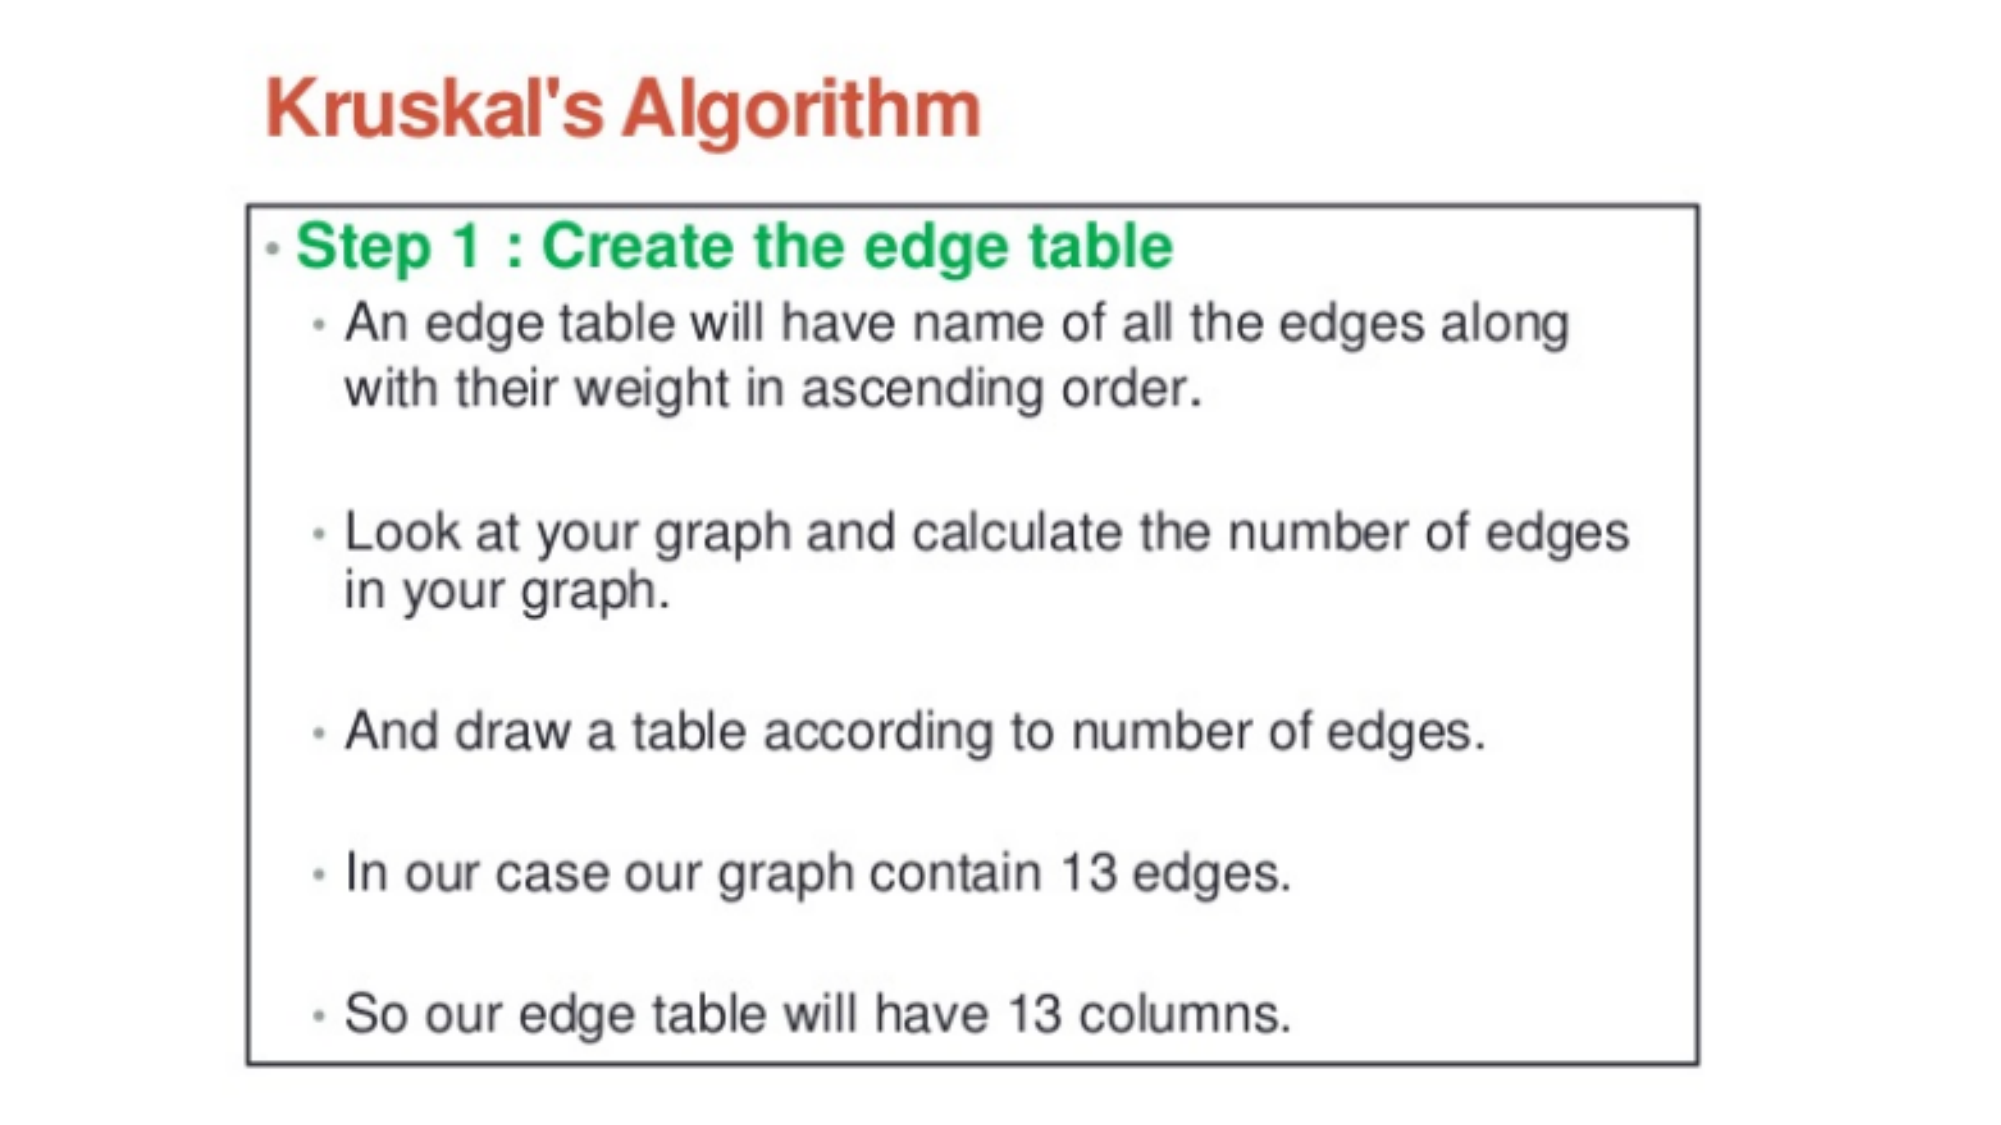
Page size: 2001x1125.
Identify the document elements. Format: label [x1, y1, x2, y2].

picture [173, 27, 1761, 1105]
